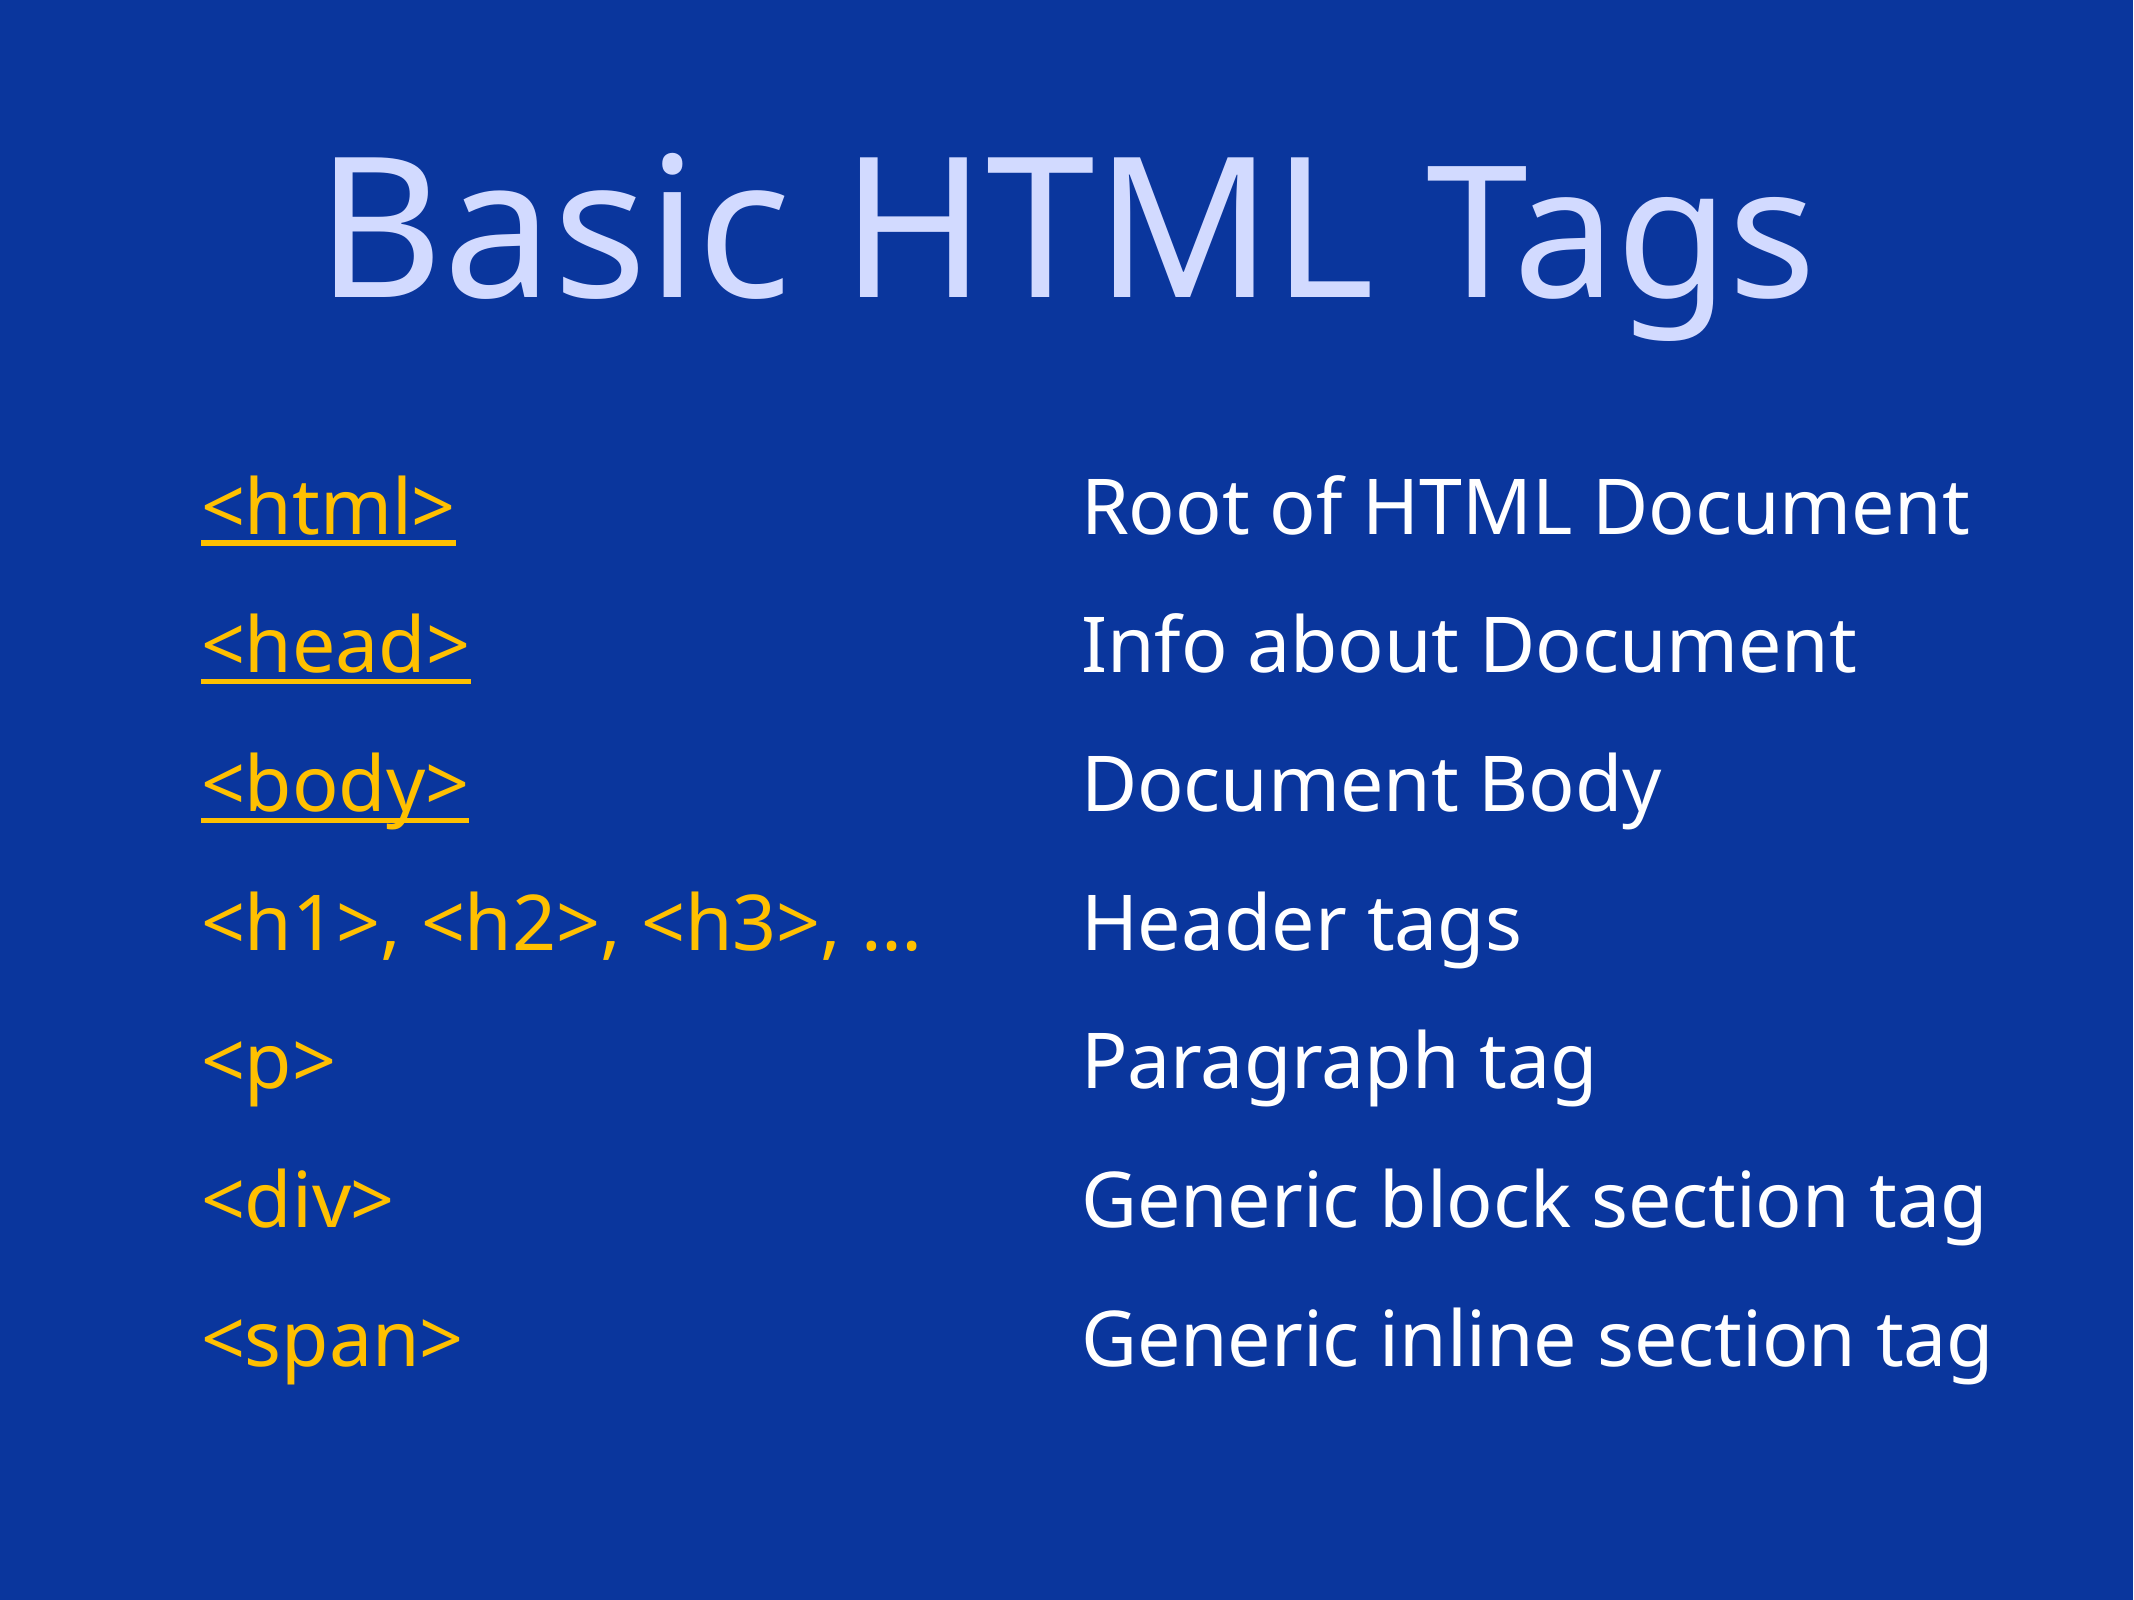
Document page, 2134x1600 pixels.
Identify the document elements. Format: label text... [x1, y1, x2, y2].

title Basic HTML Tags [75, 41, 2059, 396]
text_box <html> <head> <body> <h1>, <h2>, <h3>, … <p> <div> <span> [156, 395, 1254, 1523]
list Root of HTML Document Info about Document Document Body Header tags Paragraph tag Generic block section tag Generic inline section tag [1254, 395, 2134, 1523]
